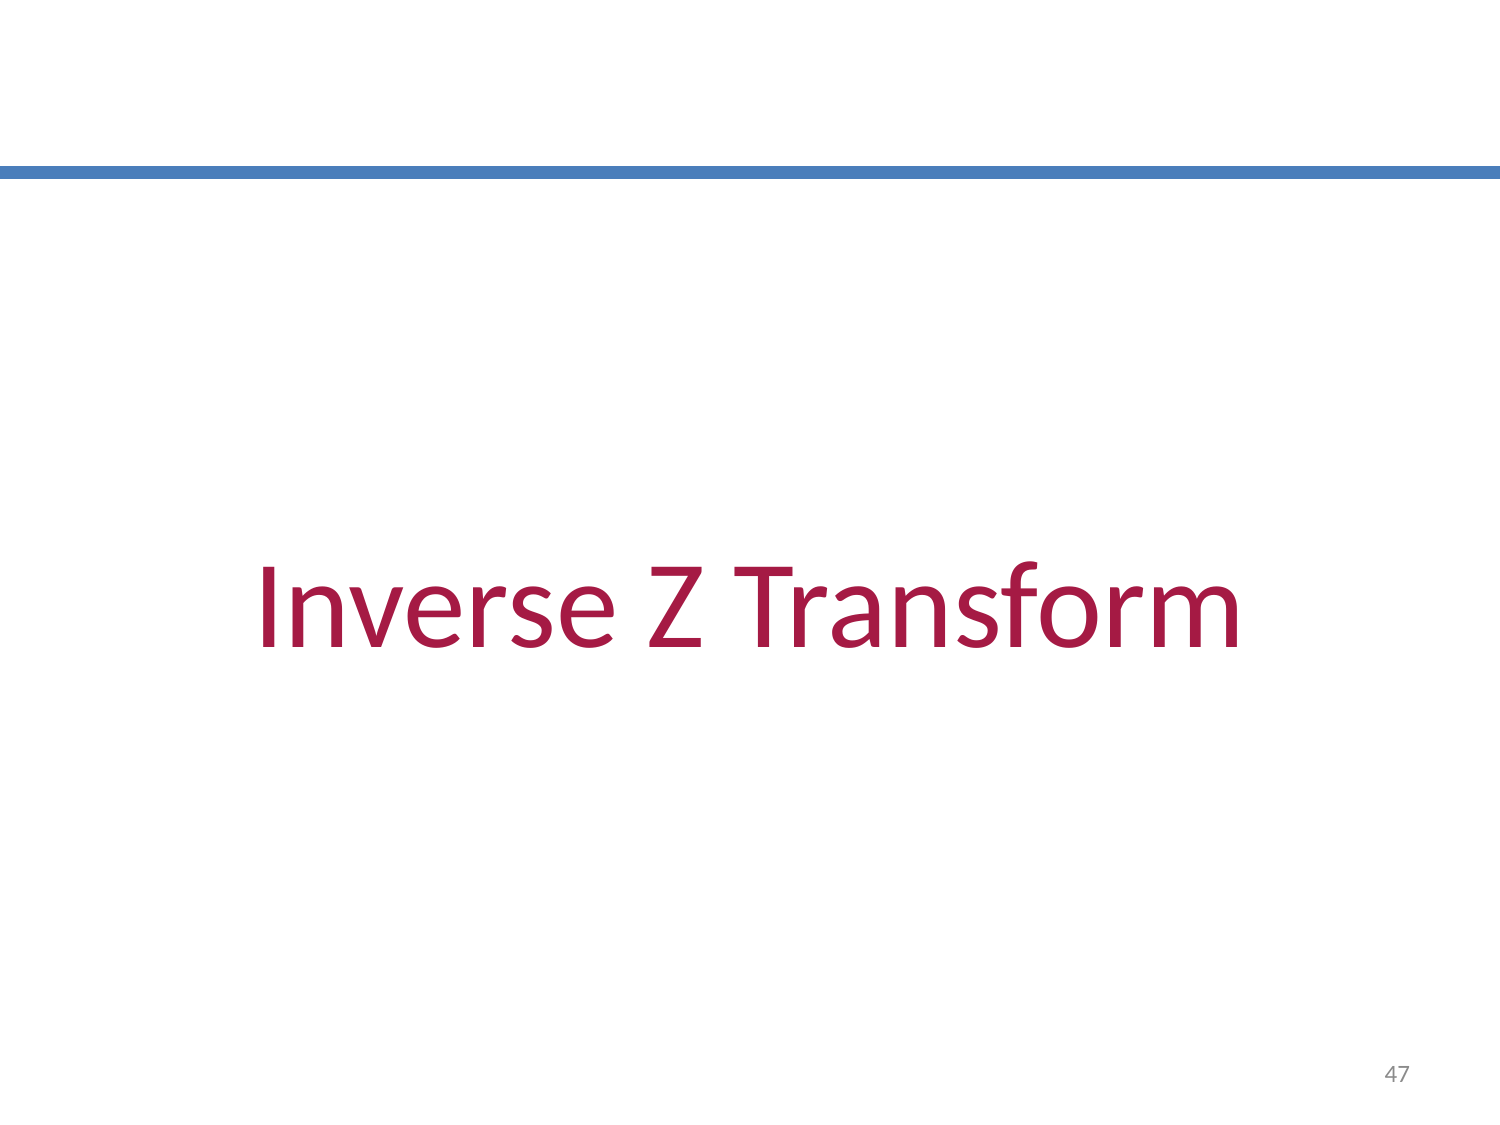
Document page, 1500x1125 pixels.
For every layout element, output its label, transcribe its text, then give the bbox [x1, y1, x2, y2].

list Inverse Z Transform [75, 219, 1425, 1005]
slide_number 47 [1364, 1042, 1425, 1103]
